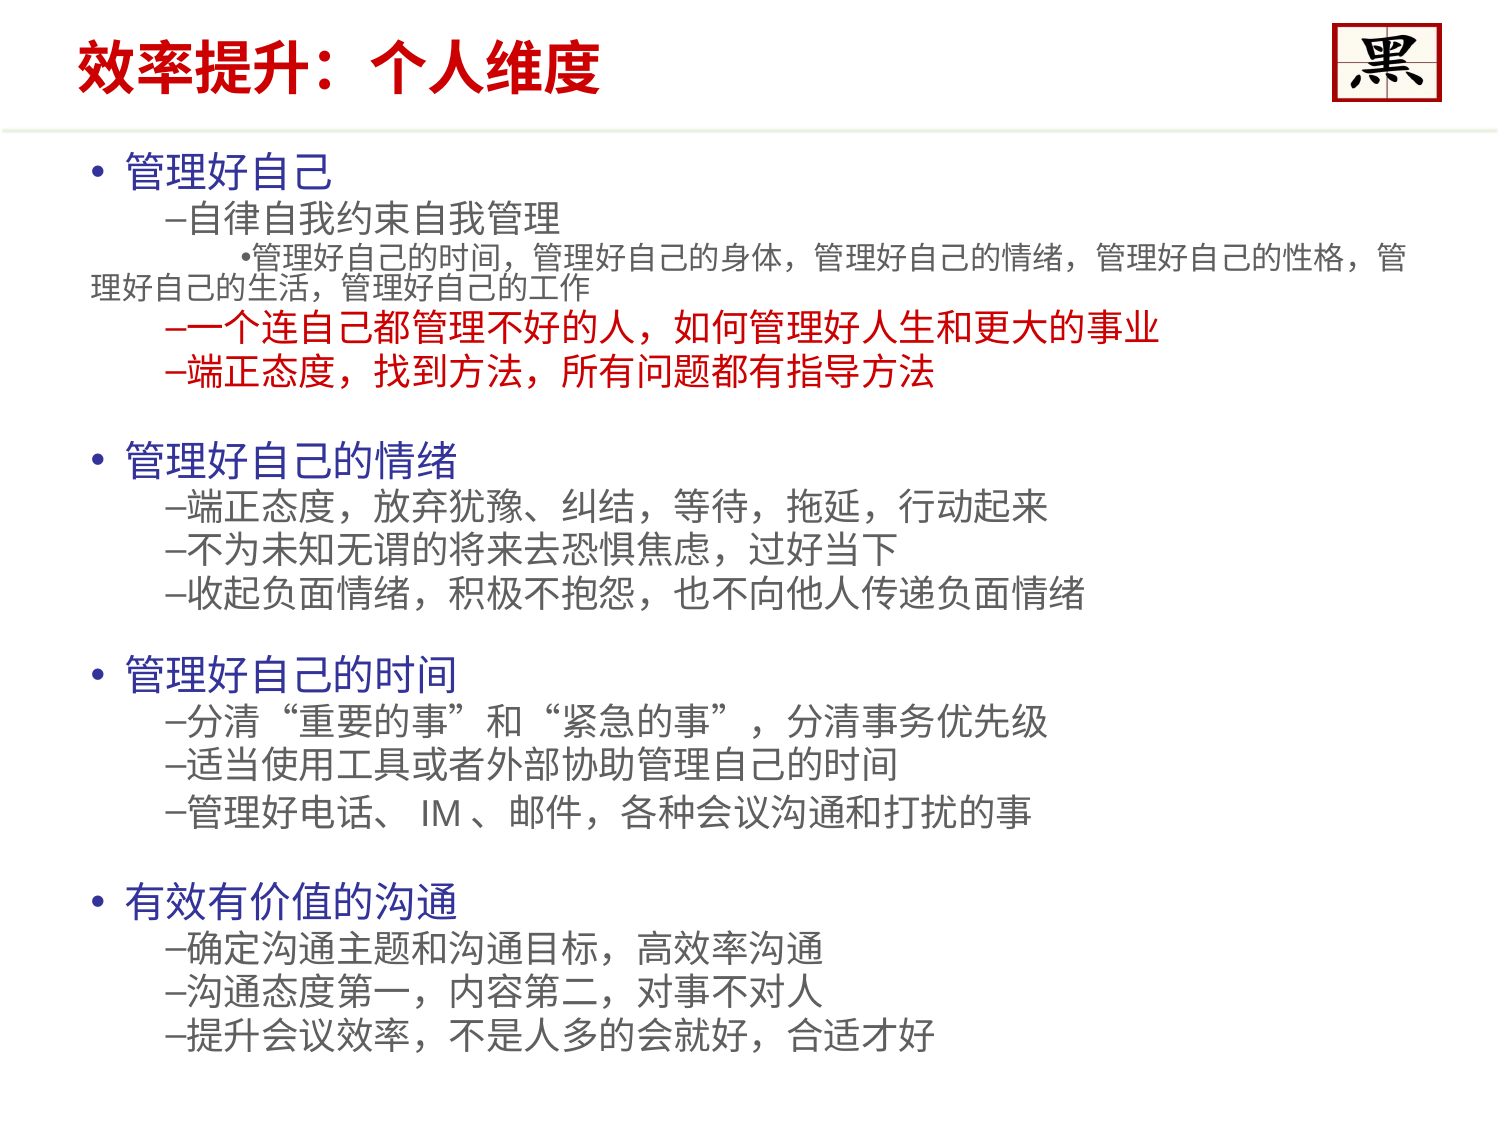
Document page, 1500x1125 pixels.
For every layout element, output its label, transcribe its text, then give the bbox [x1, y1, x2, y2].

title 效率提升：个人维度 [62, 18, 1223, 114]
subtitle 管理好自己 自律自我约束自我管理 管理好自己的时间，管理好自己的身体，管理好自己的情绪，管理好自己的性格，管理好自己的生活，管理好自己的工作 一个连自己都管理不好的人，如何管理好人生和更大的事业 端正态度，找到方法，所有问题都有指导方法 管理好自己的情绪 端正态度，放弃犹豫、纠结，等待，拖延，行动起来 不为未知无谓的将来去恐惧焦虑，过好当下 收起负面情绪，积极不抱怨，也不向他人传递负面情绪 管理好自己的时间 分清“重要的事”和“紧急的事”，分清事务优先级 适当使用工具或者外部协助管理自己的时间 管理好电话、IM、邮件，各种会议沟通和打扰的事 有效有价值的沟通 确定沟通主题和沟通目标，高效率沟通 沟通态度第一，内容第二，对事不对人 提升会议效率，不是人多的会就好，合适才好 [75, 89, 1439, 1123]
picture [1, 1, 1499, 1124]
